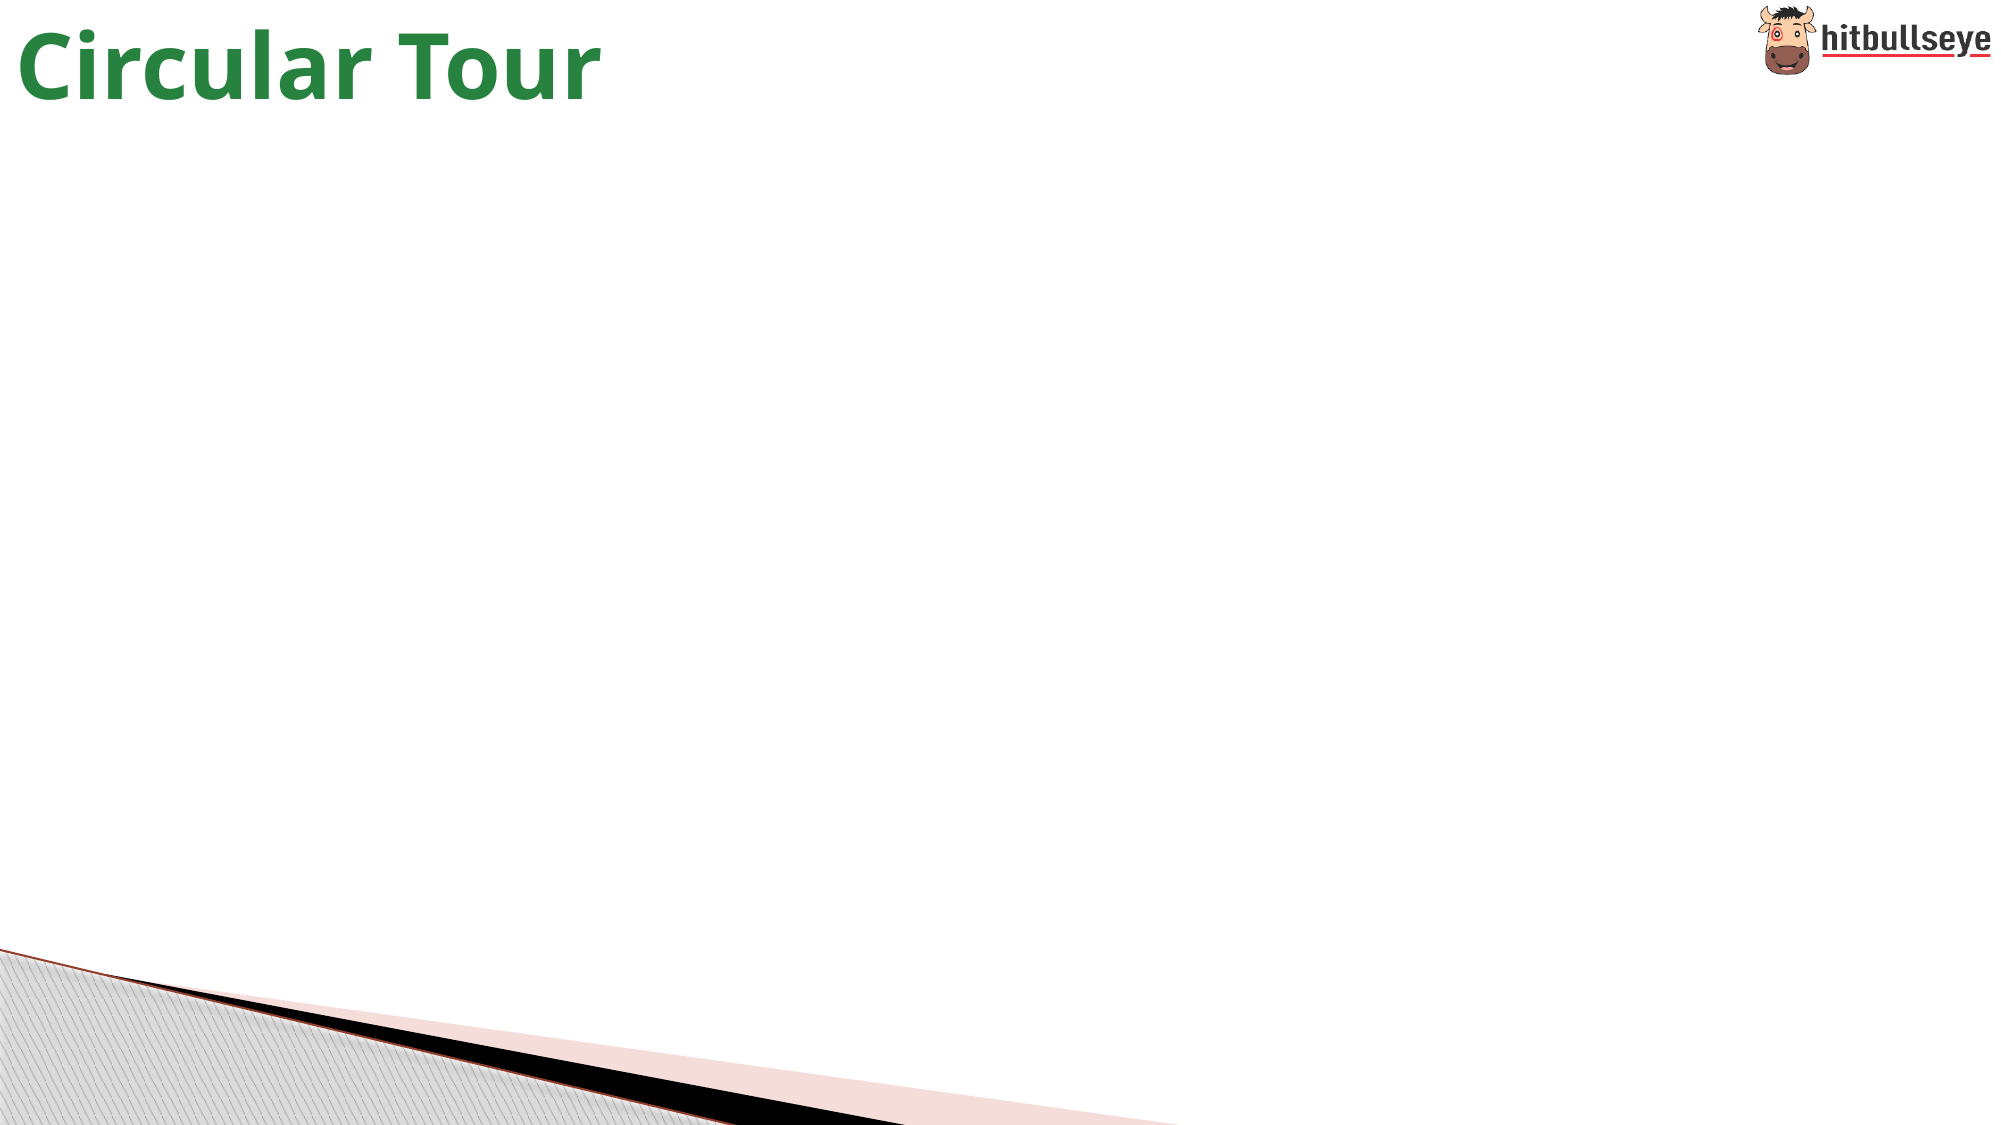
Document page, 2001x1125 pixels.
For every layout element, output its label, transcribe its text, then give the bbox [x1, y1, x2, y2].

picture [1800, 0, 2000, 81]
title Circular Tour [0, 0, 1800, 127]
